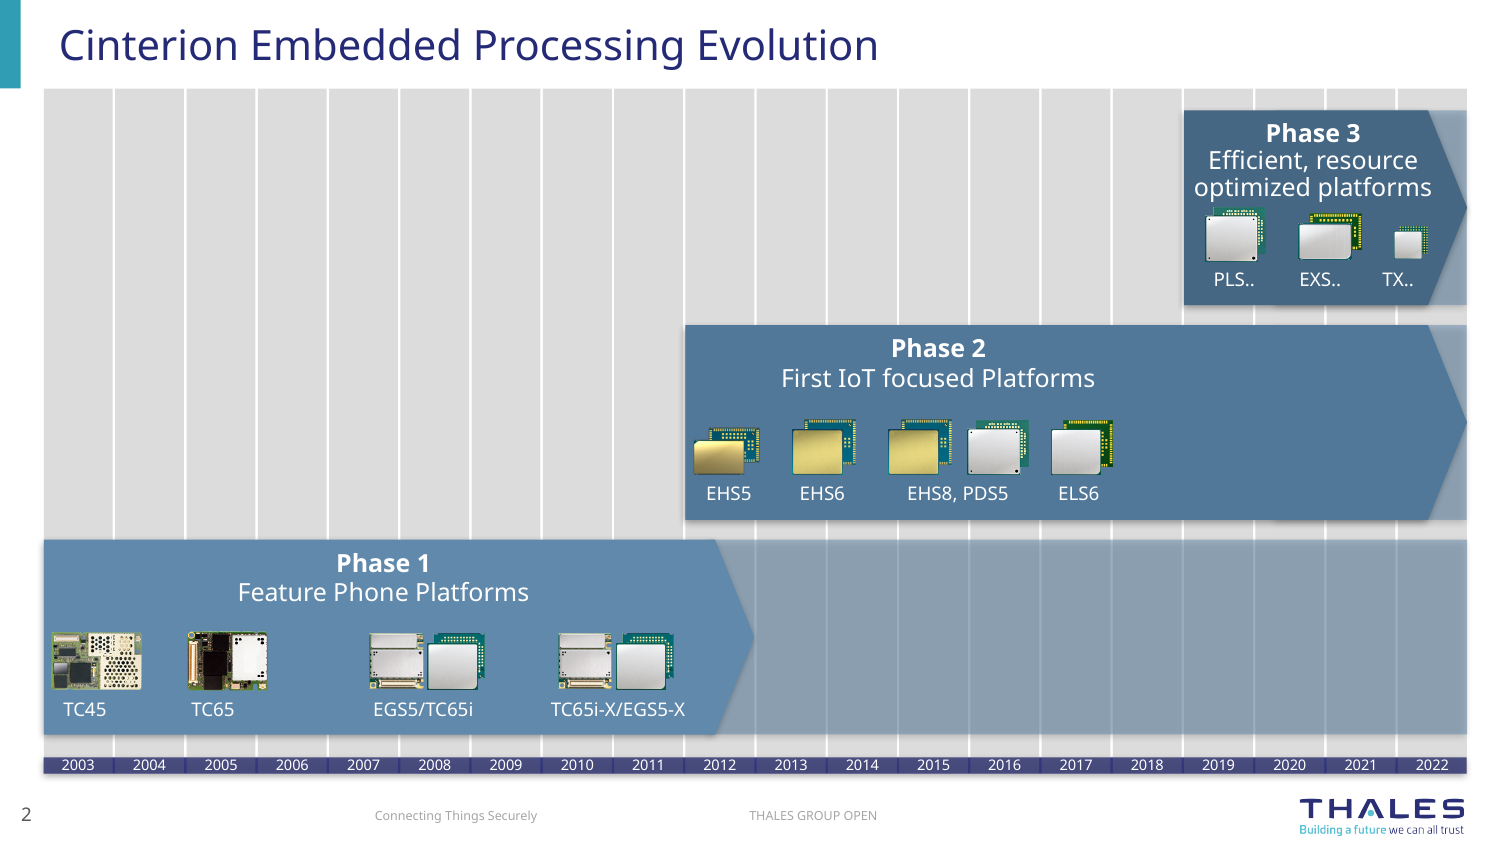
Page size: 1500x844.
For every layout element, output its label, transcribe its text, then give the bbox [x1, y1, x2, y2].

picture [1297, 797, 1466, 837]
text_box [1050, 420, 1114, 476]
picture [1204, 207, 1266, 262]
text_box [369, 633, 486, 690]
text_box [888, 419, 952, 475]
title Cinterion Embedded Processing Evolution [43, 0, 1467, 87]
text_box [43, 88, 1467, 775]
picture [967, 420, 1029, 475]
picture [185, 630, 268, 692]
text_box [1394, 226, 1428, 259]
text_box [791, 419, 856, 475]
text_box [1298, 213, 1362, 260]
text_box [557, 633, 674, 690]
picture [51, 632, 142, 690]
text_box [693, 427, 760, 475]
